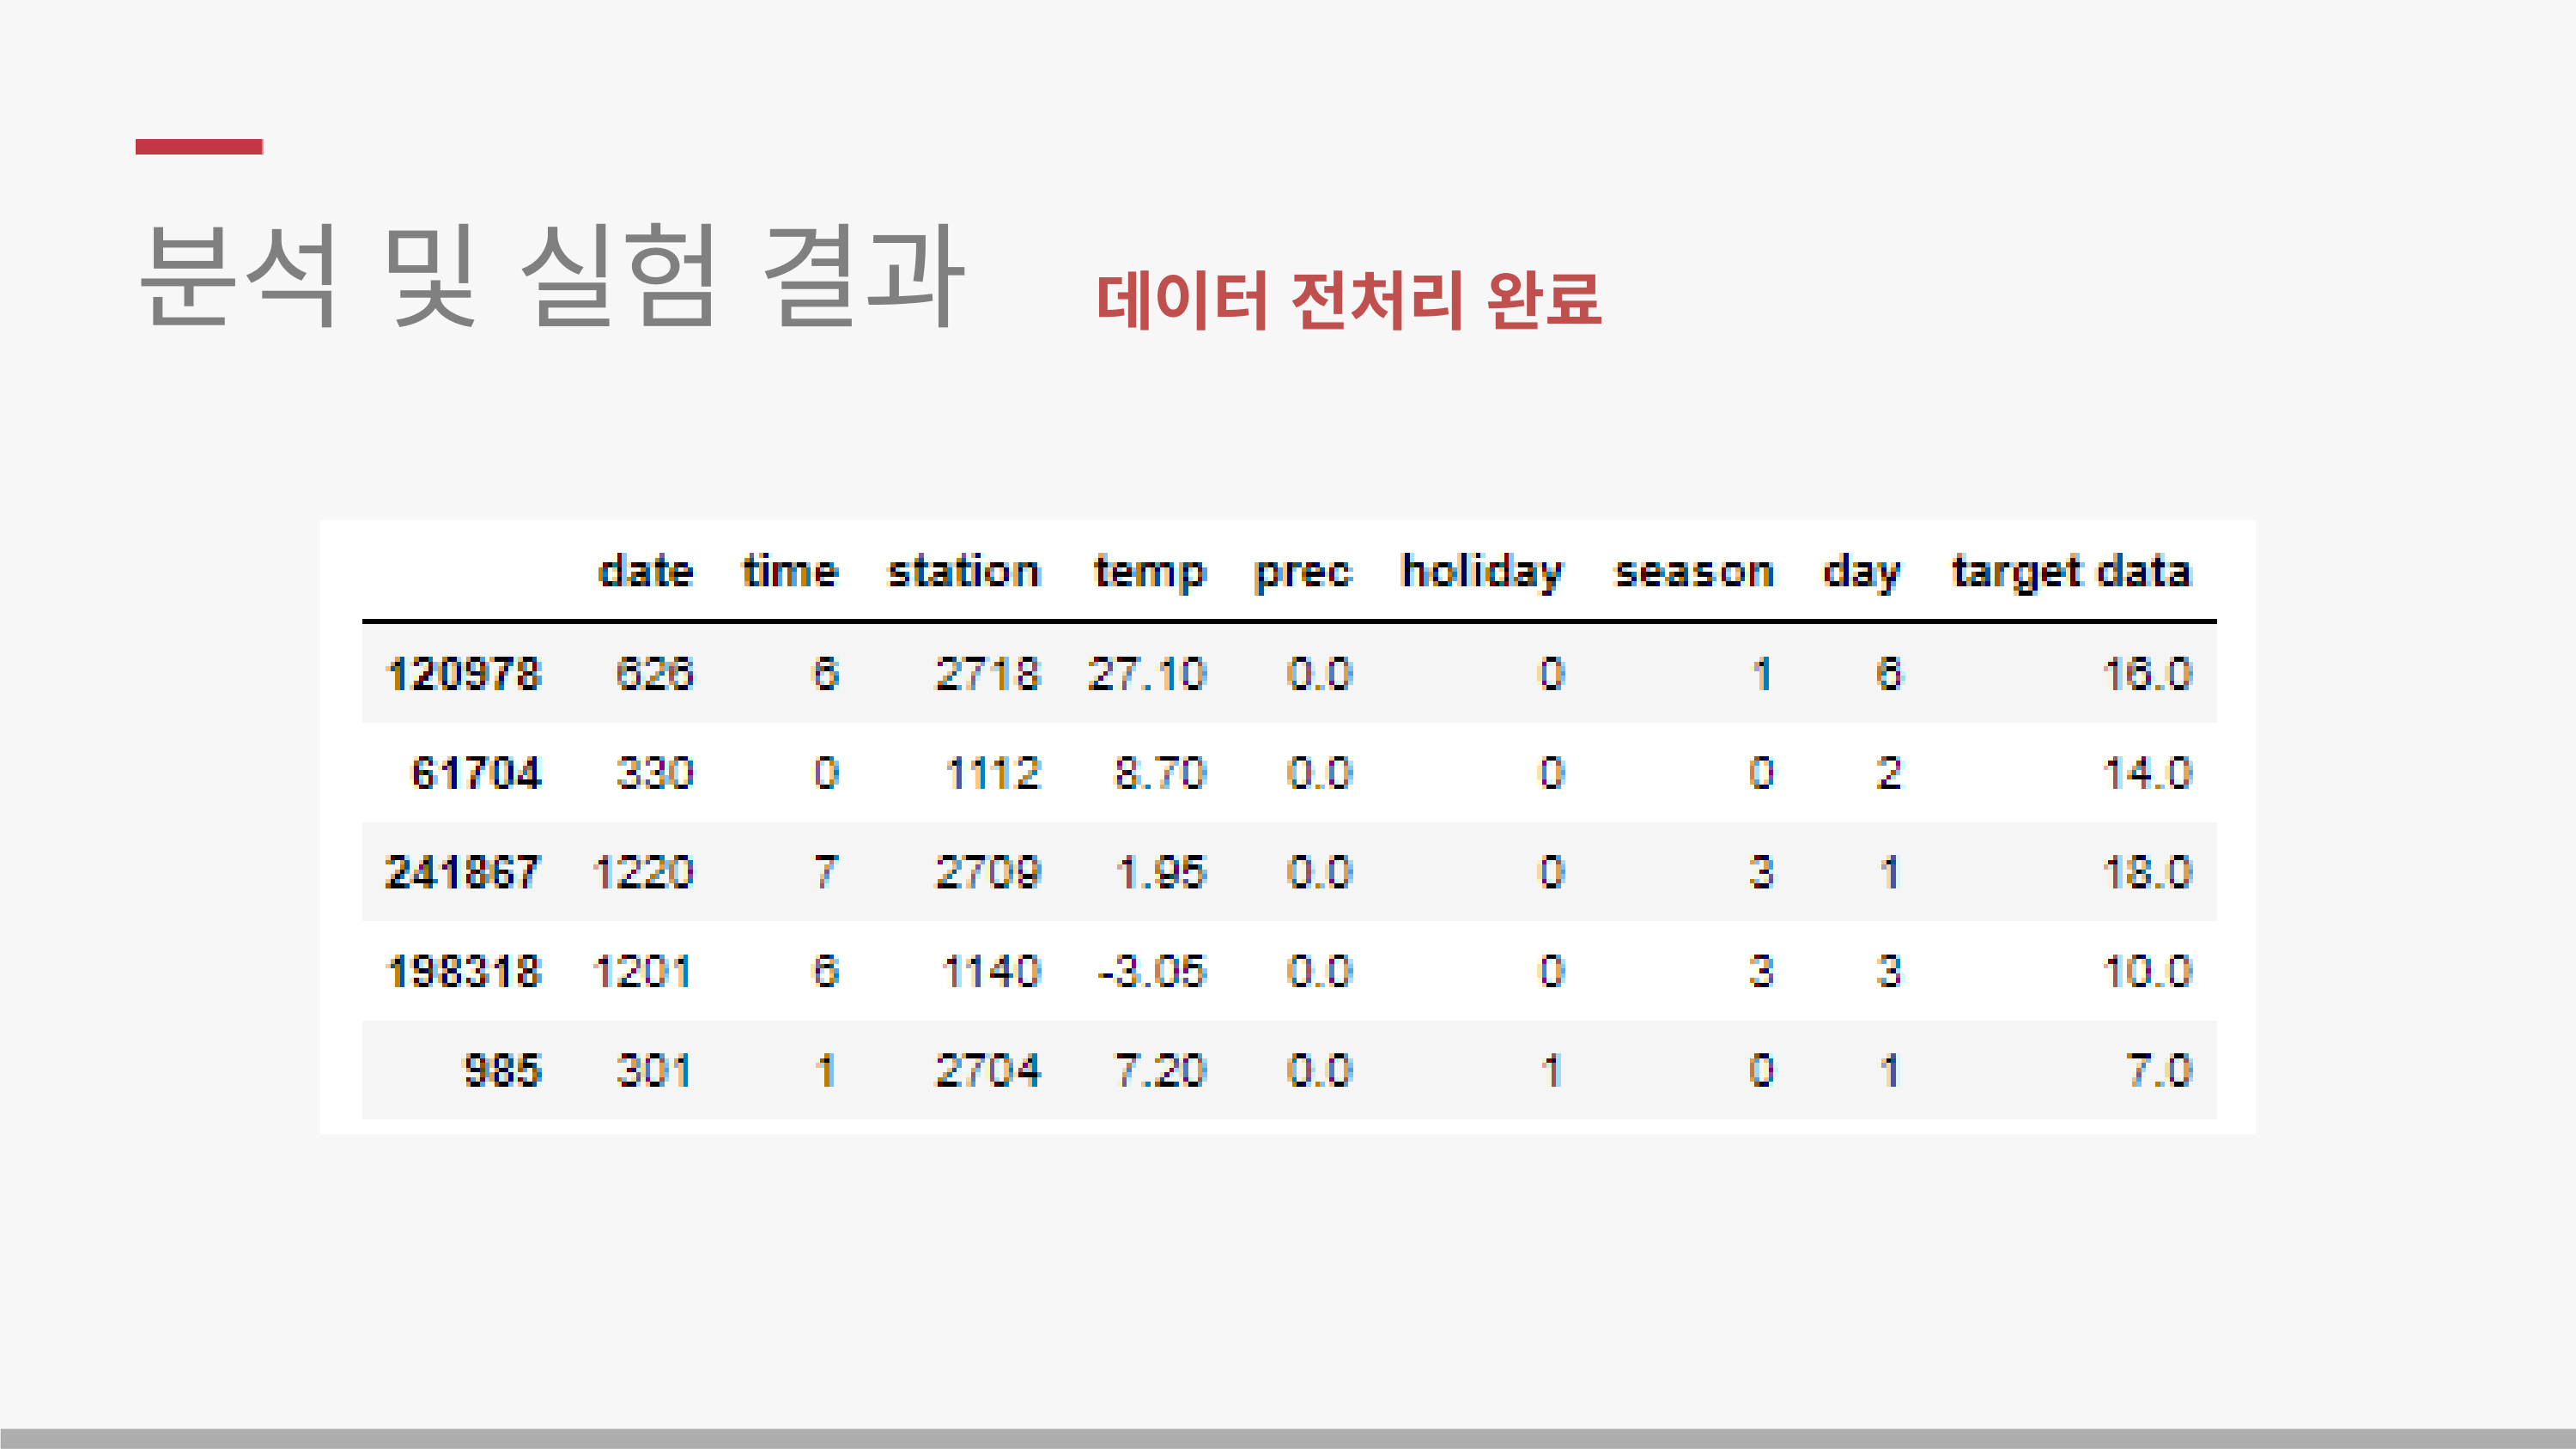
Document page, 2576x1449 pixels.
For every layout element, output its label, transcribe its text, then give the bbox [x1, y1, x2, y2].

picture [136, 139, 264, 155]
picture [0, 1428, 2576, 1449]
text_box 분석 및 실험 결과 [136, 180, 1095, 342]
picture [319, 519, 2257, 1134]
text_box 데이터 전처리 완료 [1095, 177, 2054, 338]
